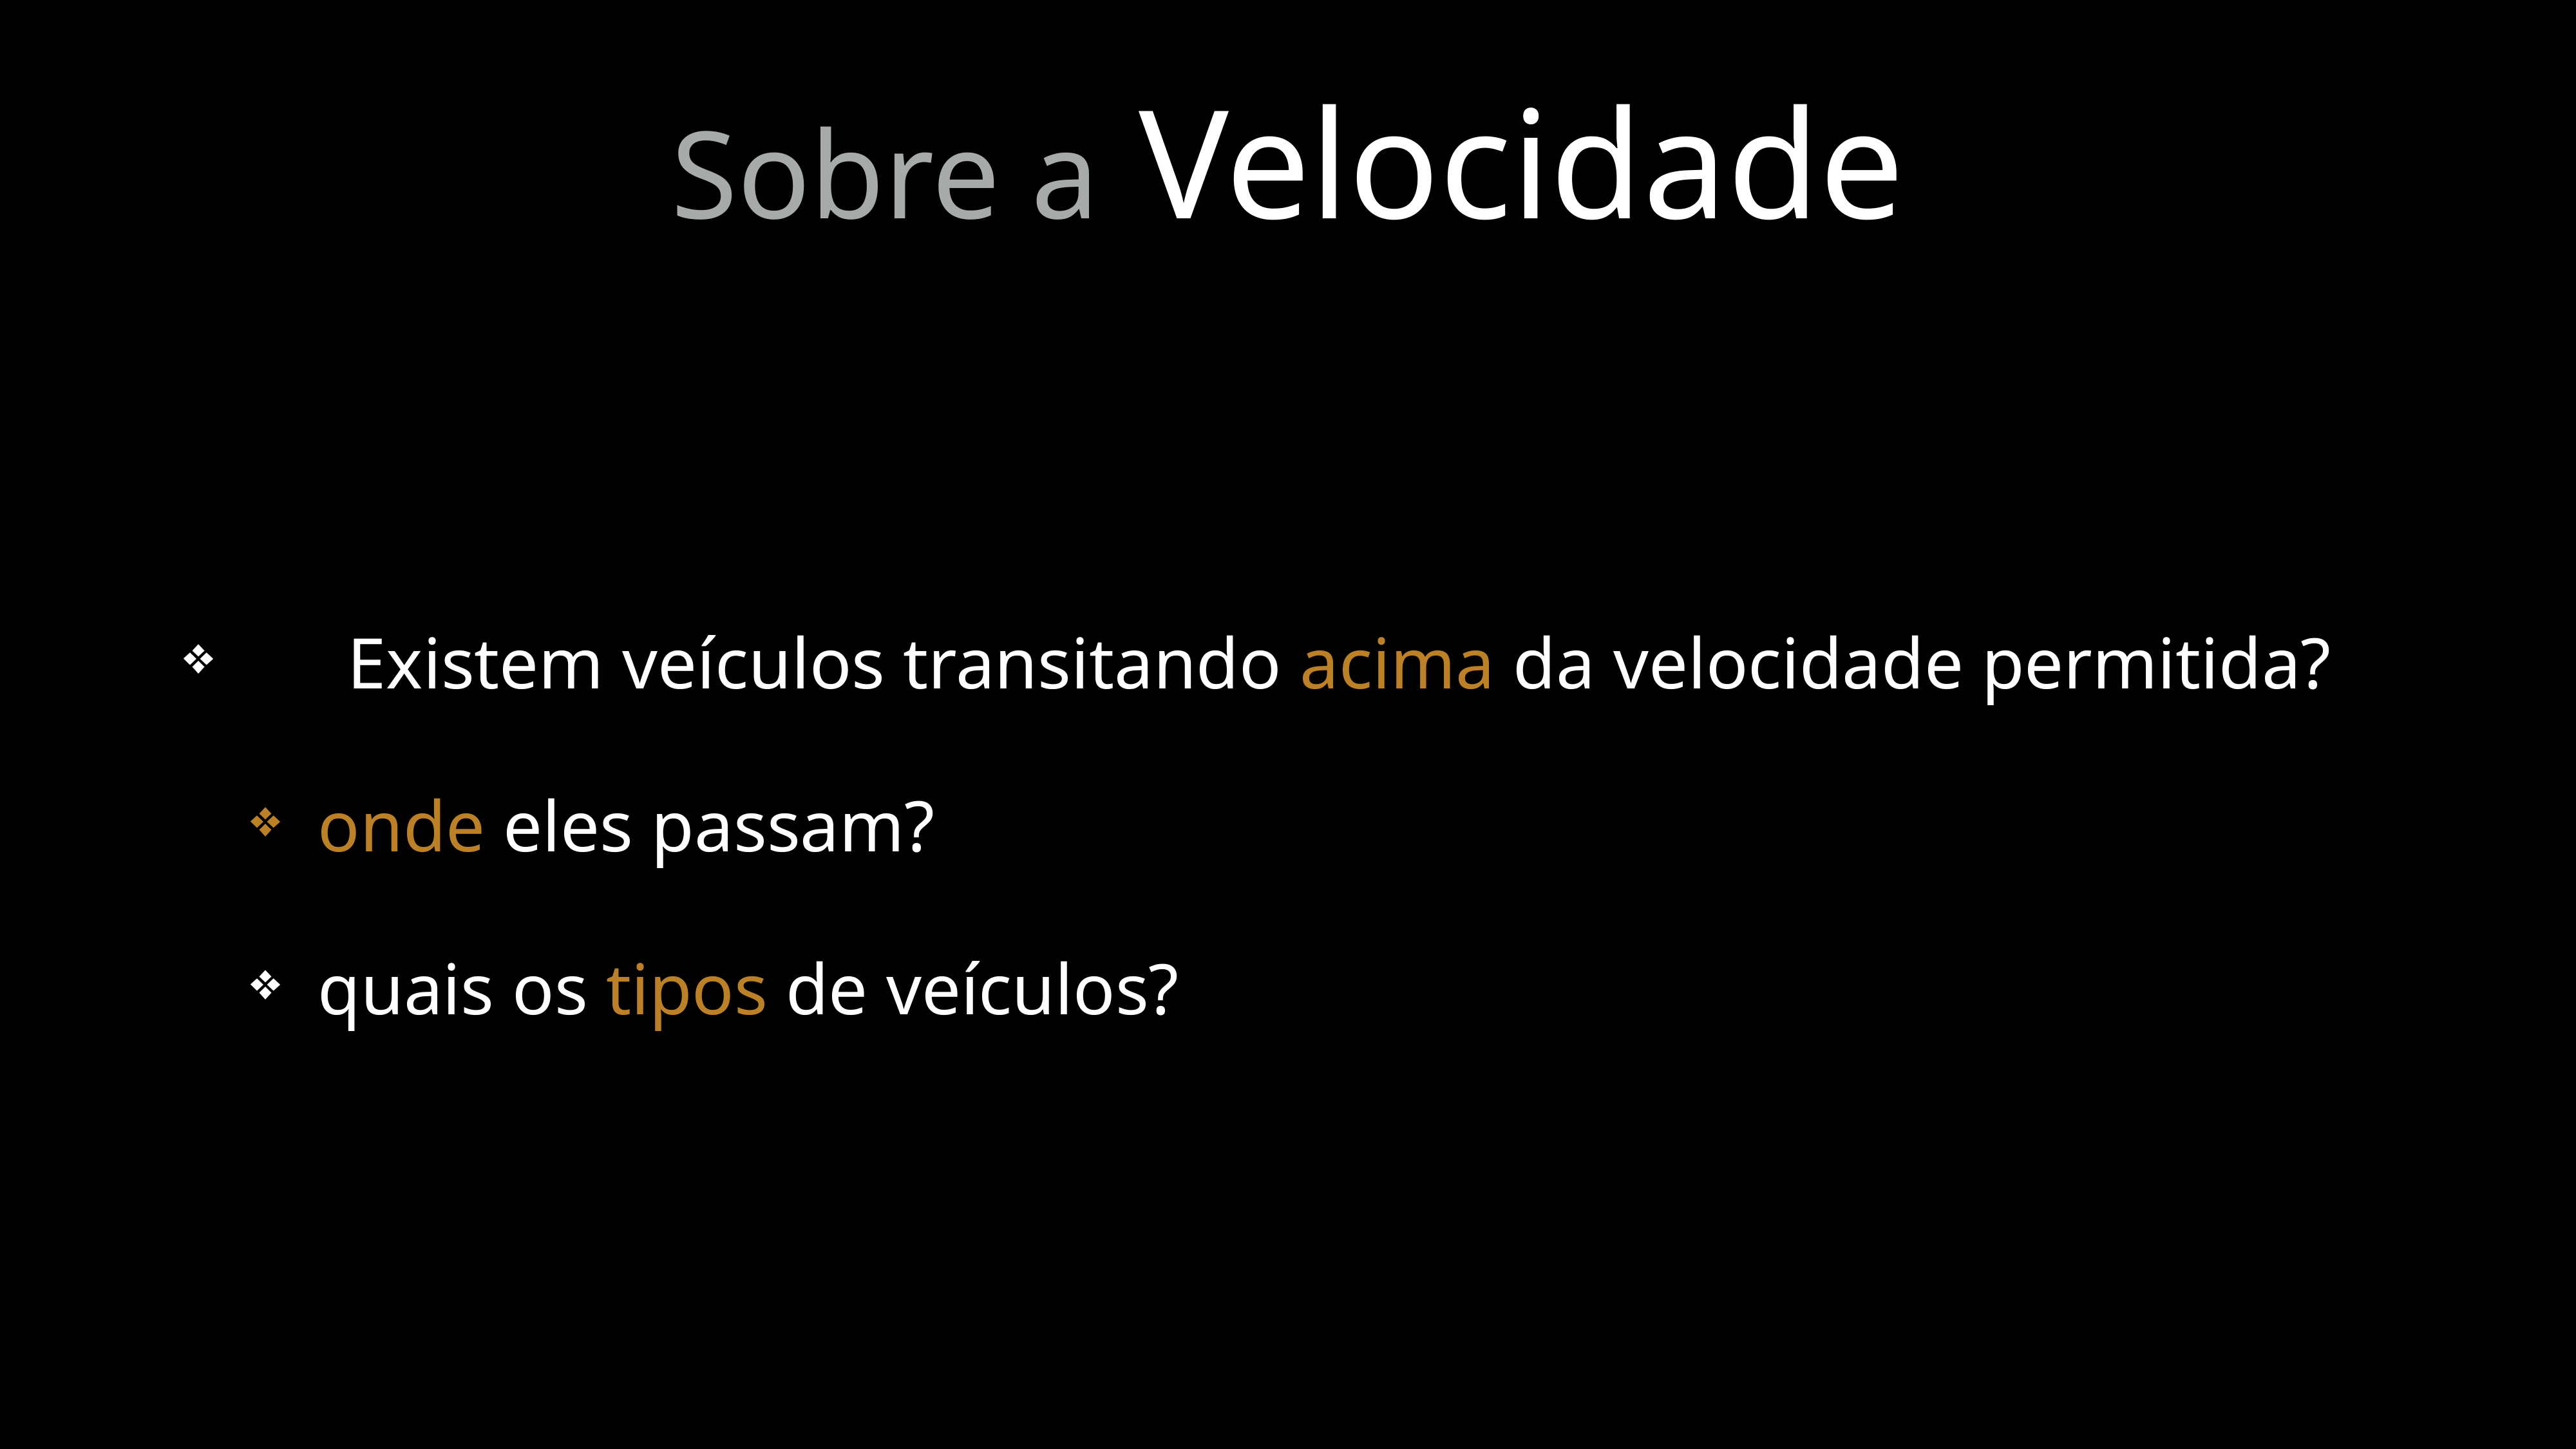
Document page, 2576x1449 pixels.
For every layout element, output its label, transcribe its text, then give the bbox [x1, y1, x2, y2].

title Sobre a Velocidade [178, 37, 2398, 279]
list Existem veículos transitando acima da velocidade permitida? onde eles passam? quais os tipos de veículos? [178, 332, 2398, 1316]
